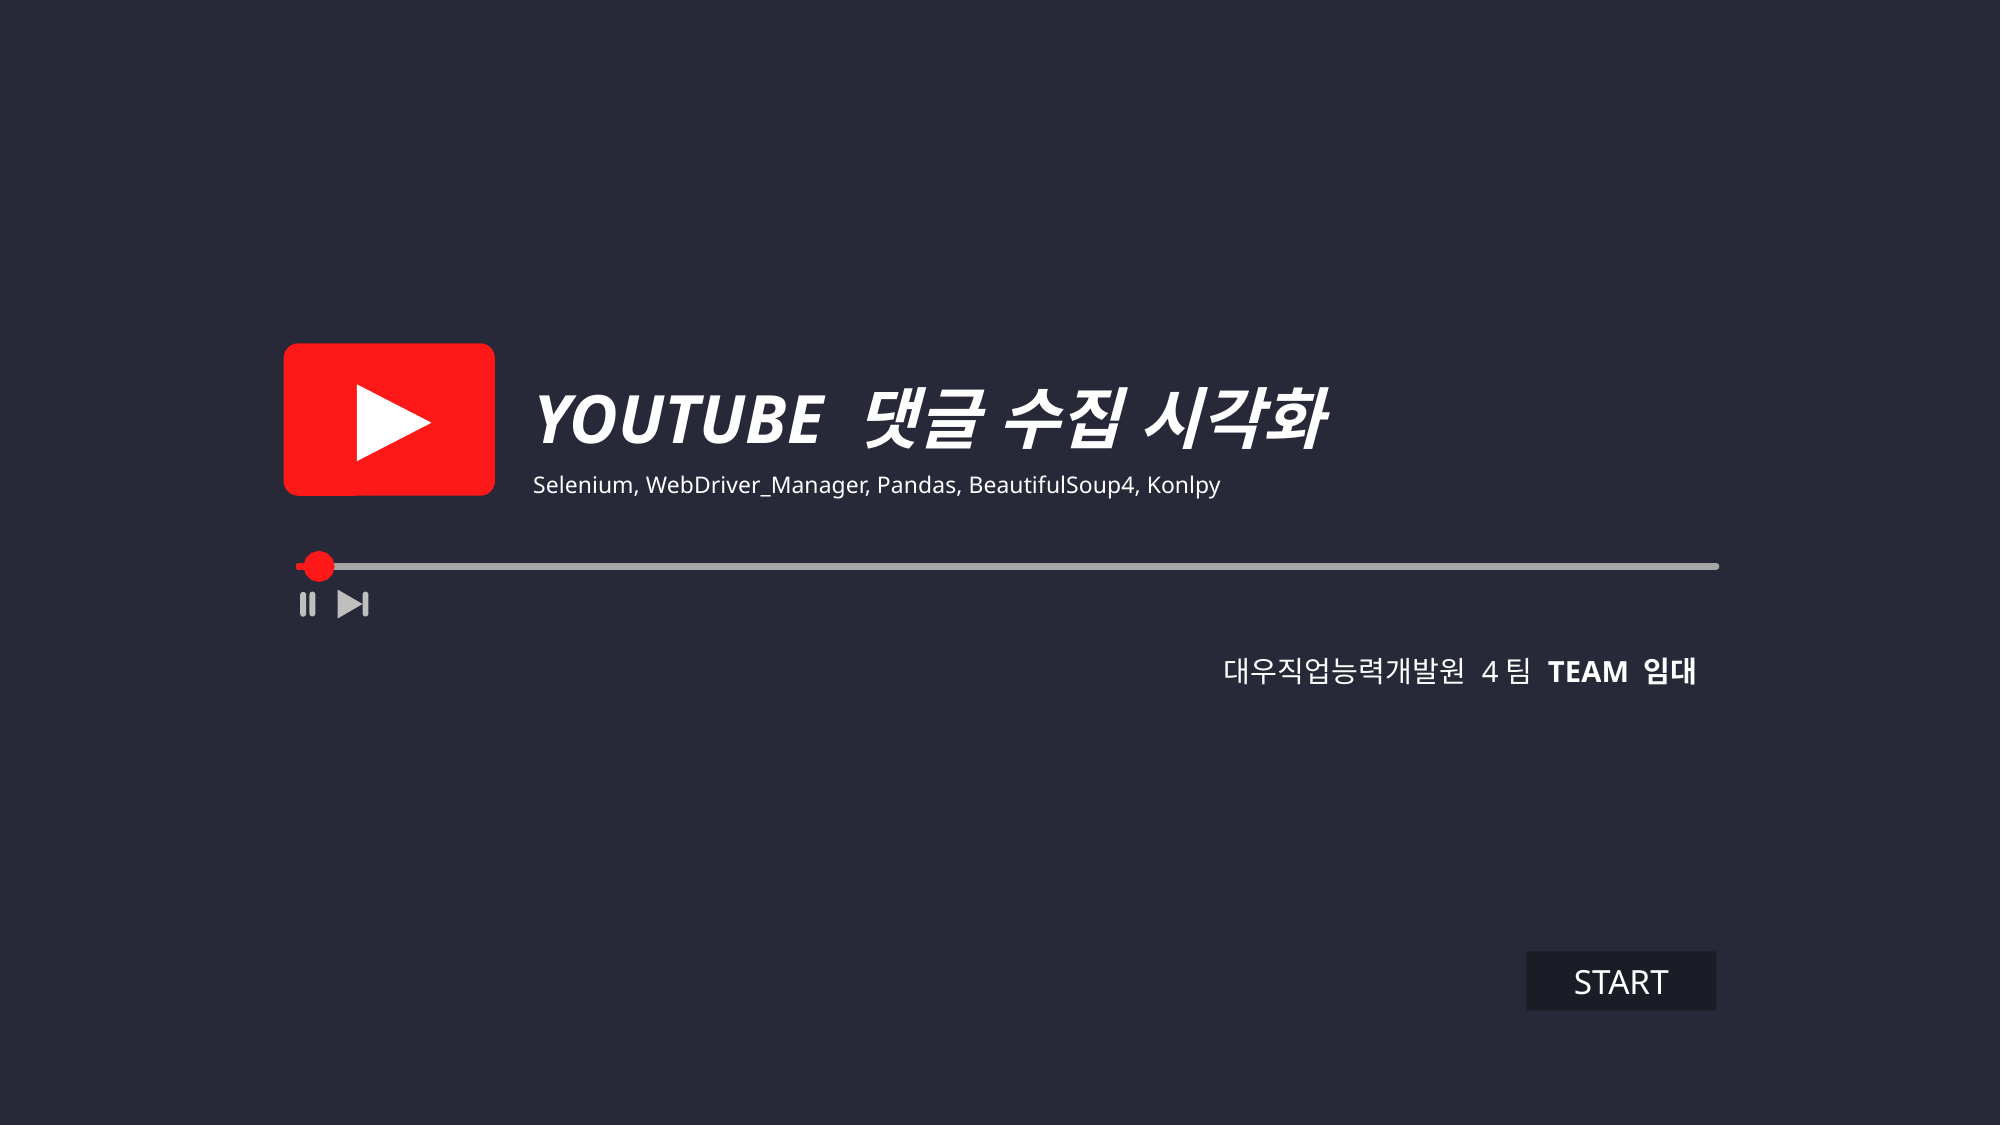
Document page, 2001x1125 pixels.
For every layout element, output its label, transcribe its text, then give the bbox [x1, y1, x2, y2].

text_box START [1526, 950, 1717, 1011]
text_box 대우직업능력개발원 4팀 TEAM 임대 [1092, 645, 1713, 696]
text_box YOUTUBE 댓글 수집 시각화 Selenium, WebDriver_Manager, Pandas, BeautifulSoup4, Konlpy [518, 329, 1663, 505]
text_box [282, 342, 496, 497]
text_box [300, 589, 369, 619]
text_box [356, 384, 432, 462]
